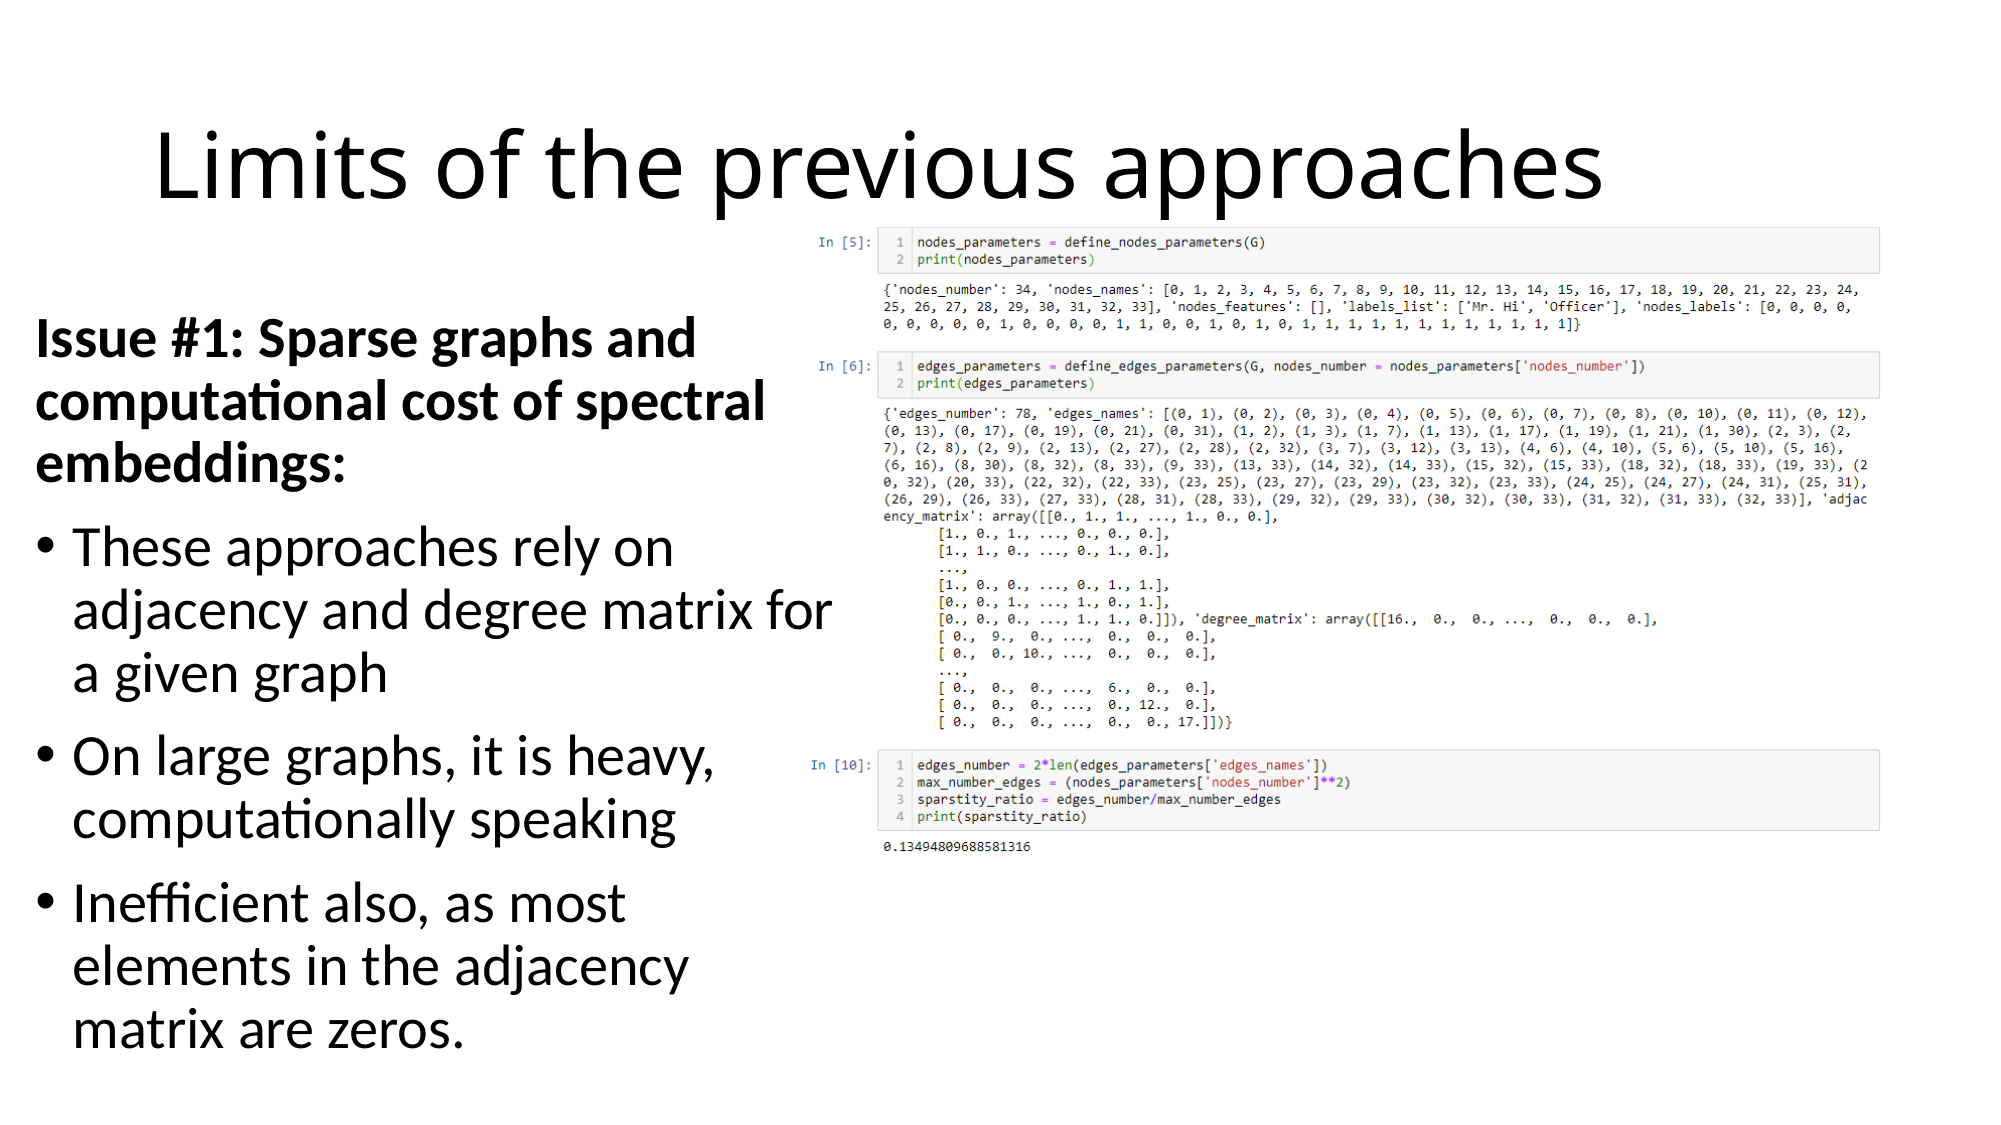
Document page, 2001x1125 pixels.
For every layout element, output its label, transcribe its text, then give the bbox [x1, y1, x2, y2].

picture [804, 227, 1881, 860]
list Issue #1: Sparse graphs and computational cost of spectral embeddings: These approaches rely on adjacency and degree matrix for a given graph On large graphs, it is heavy, computationally speaking Inefficient also, as most elements in the adjacency matrix are zeros. [20, 299, 871, 1103]
title Limits of the previous approaches [137, 59, 1863, 278]
